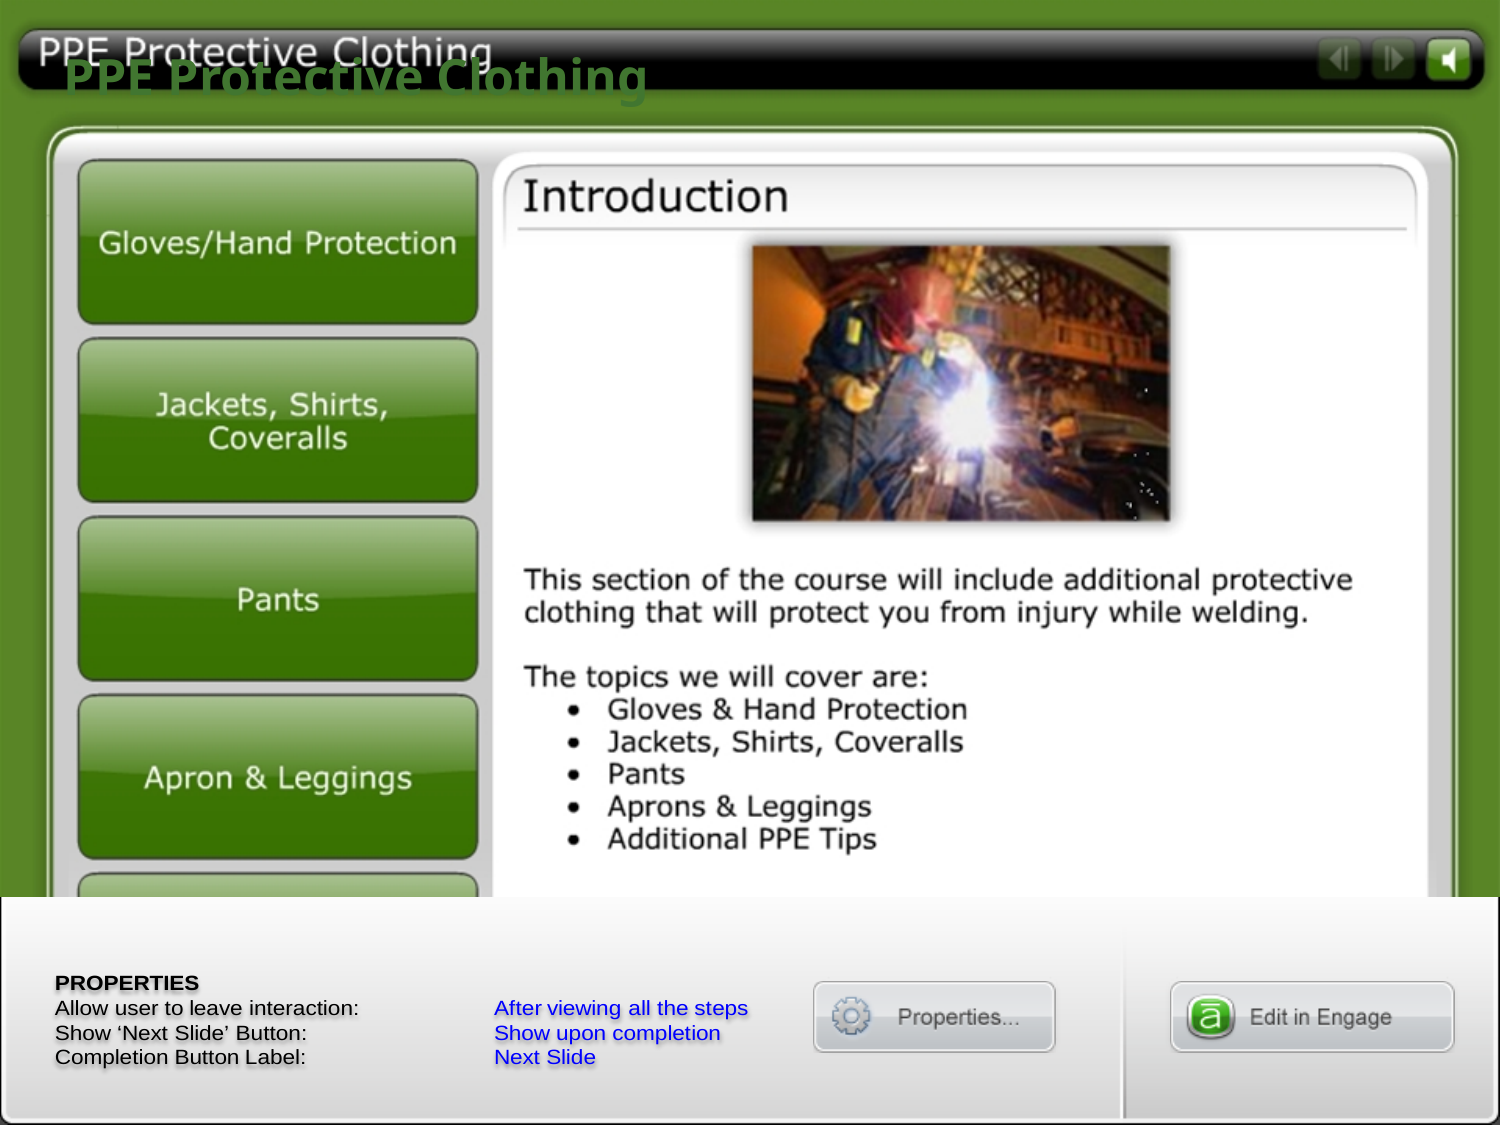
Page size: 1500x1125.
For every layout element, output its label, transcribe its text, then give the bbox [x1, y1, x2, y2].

picture [0, 0, 1500, 1125]
title PPE Protective Clothing [63, 43, 1436, 151]
